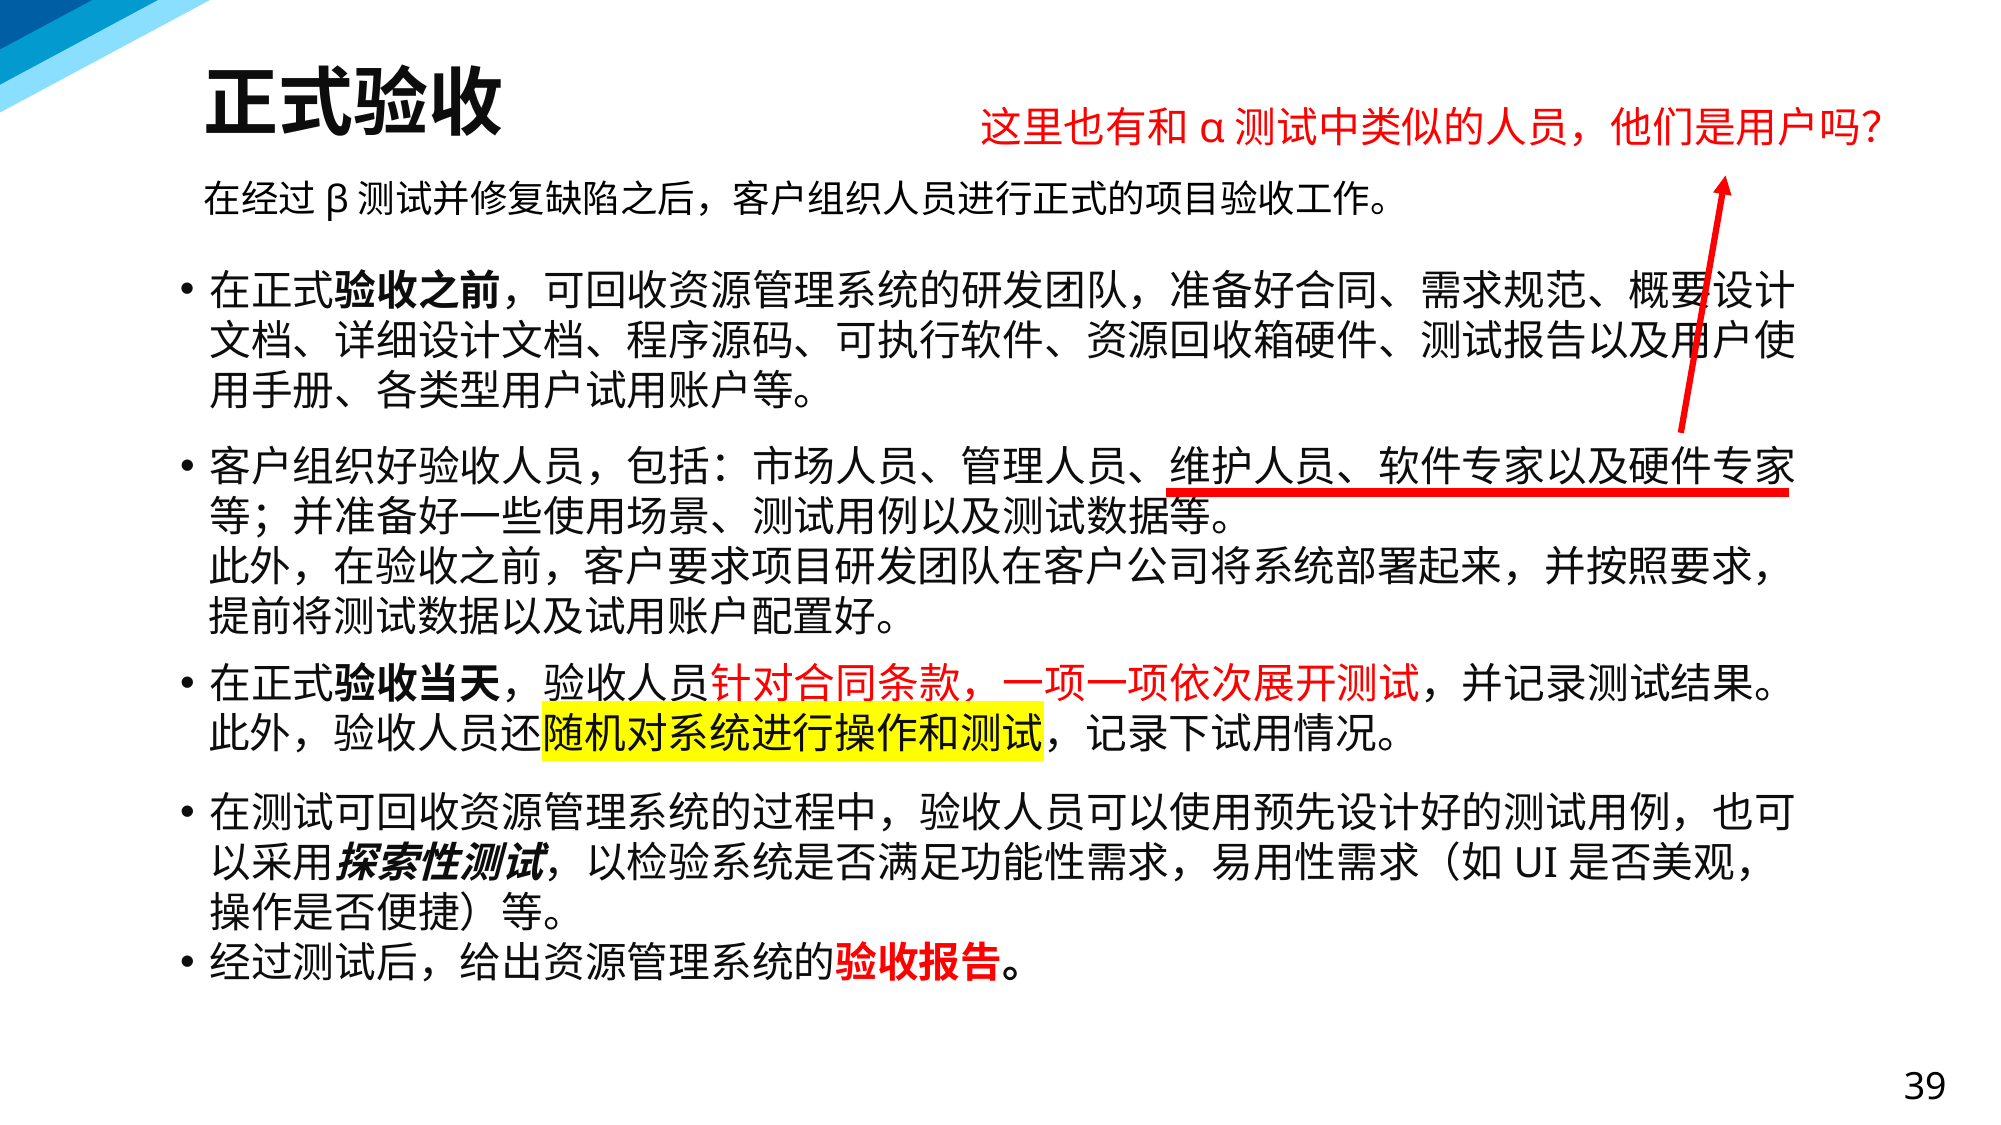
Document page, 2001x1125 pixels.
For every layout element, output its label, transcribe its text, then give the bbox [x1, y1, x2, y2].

text_box 正式验收 [189, 47, 519, 152]
text_box 在测试可回收资源管理系统的过程中，验收人员可以使用预先设计好的测试用例，也可以采用探索性测试，以检验系统是否满足功能性需求，易用性需求（如UI是否美观，操作是否便捷）等。 经过测试后，给出资源管理系统的验收报告。 [165, 778, 1822, 994]
text_box 在正式验收之前，可回收资源管理系统的研发团队，准备好合同、需求规范、概要设计文档、详细设计文档、程序源码、可执行软件、资源回收箱硬件、测试报告以及用户使用手册、各类型用户试用账户等。 [165, 256, 1680, 432]
text_box 客户组织好验收人员，包括：市场人员、管理人员、维护人员、软件专家以及硬件专家等；并准备好一些使用场景、测试用例以及测试数据等。 此外，在验收之前，客户要求项目研发团队在客户公司将系统部署起来，并按照要求， 提前将测试数据以及试用账户配置好。 [165, 432, 1822, 648]
text_box 在经过β测试并修复缺陷之后，客户组织人员进行正式的项目验收工作。 [189, 167, 1477, 242]
text_box 39 [1889, 1054, 1972, 1111]
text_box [1680, 175, 1726, 433]
text_box 这里也有和α测试中类似的人员，他们是用户吗？ [965, 93, 1889, 158]
text_box 在正式验收之前，可回收资源管理系统的研发团队，准备好合同、需求规范、概要设计文档、详细设计文档、程序源码、可执行软件、资源回收箱硬件、测试报告以及用户使用手册、各类型用户试用账户等。 [1726, 256, 1835, 433]
text_box 在正式验收当天，验收人员针对合同条款，一项一项依次展开测试，并记录测试结果。 此外，验收人员还随机对系统进行操作和测试，记录下试用情况。 [165, 649, 1802, 765]
